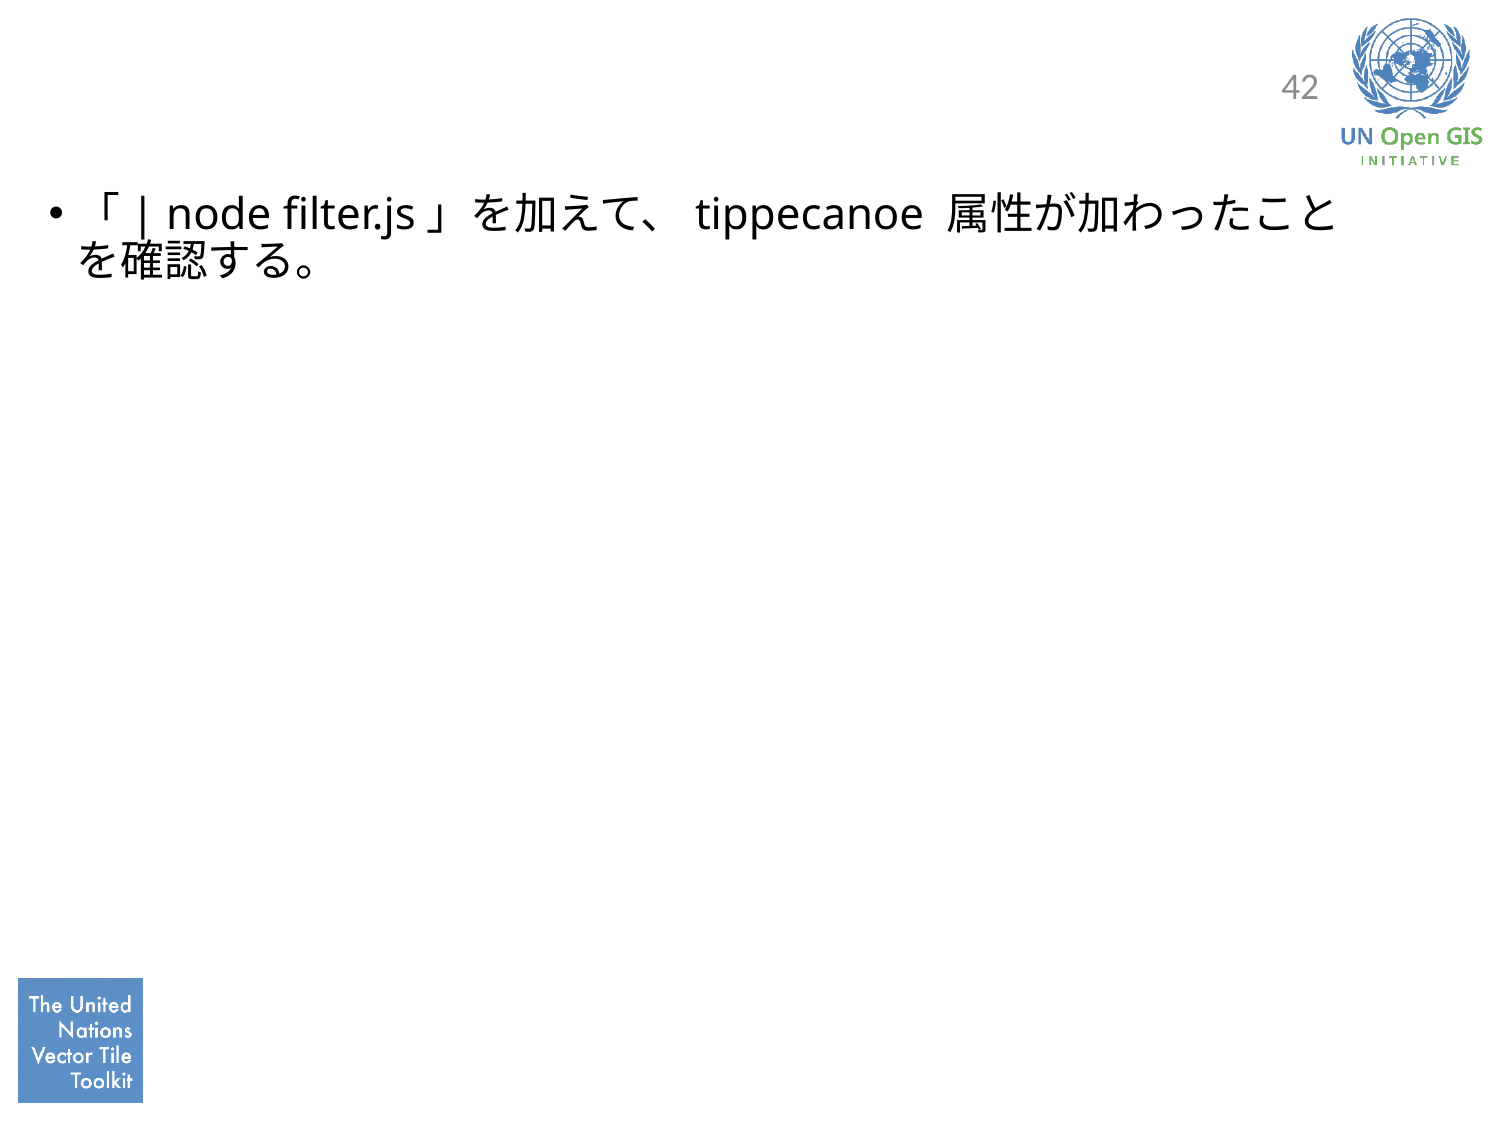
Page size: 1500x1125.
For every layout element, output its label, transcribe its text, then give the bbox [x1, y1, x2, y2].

picture [1319, 0, 1500, 184]
slide_number 42 [1240, 54, 1335, 115]
list 「| node filter.js」を加えて、tippecanoe 属性が加わったことを確認する。 [33, 183, 1397, 1014]
picture [18, 978, 143, 1103]
